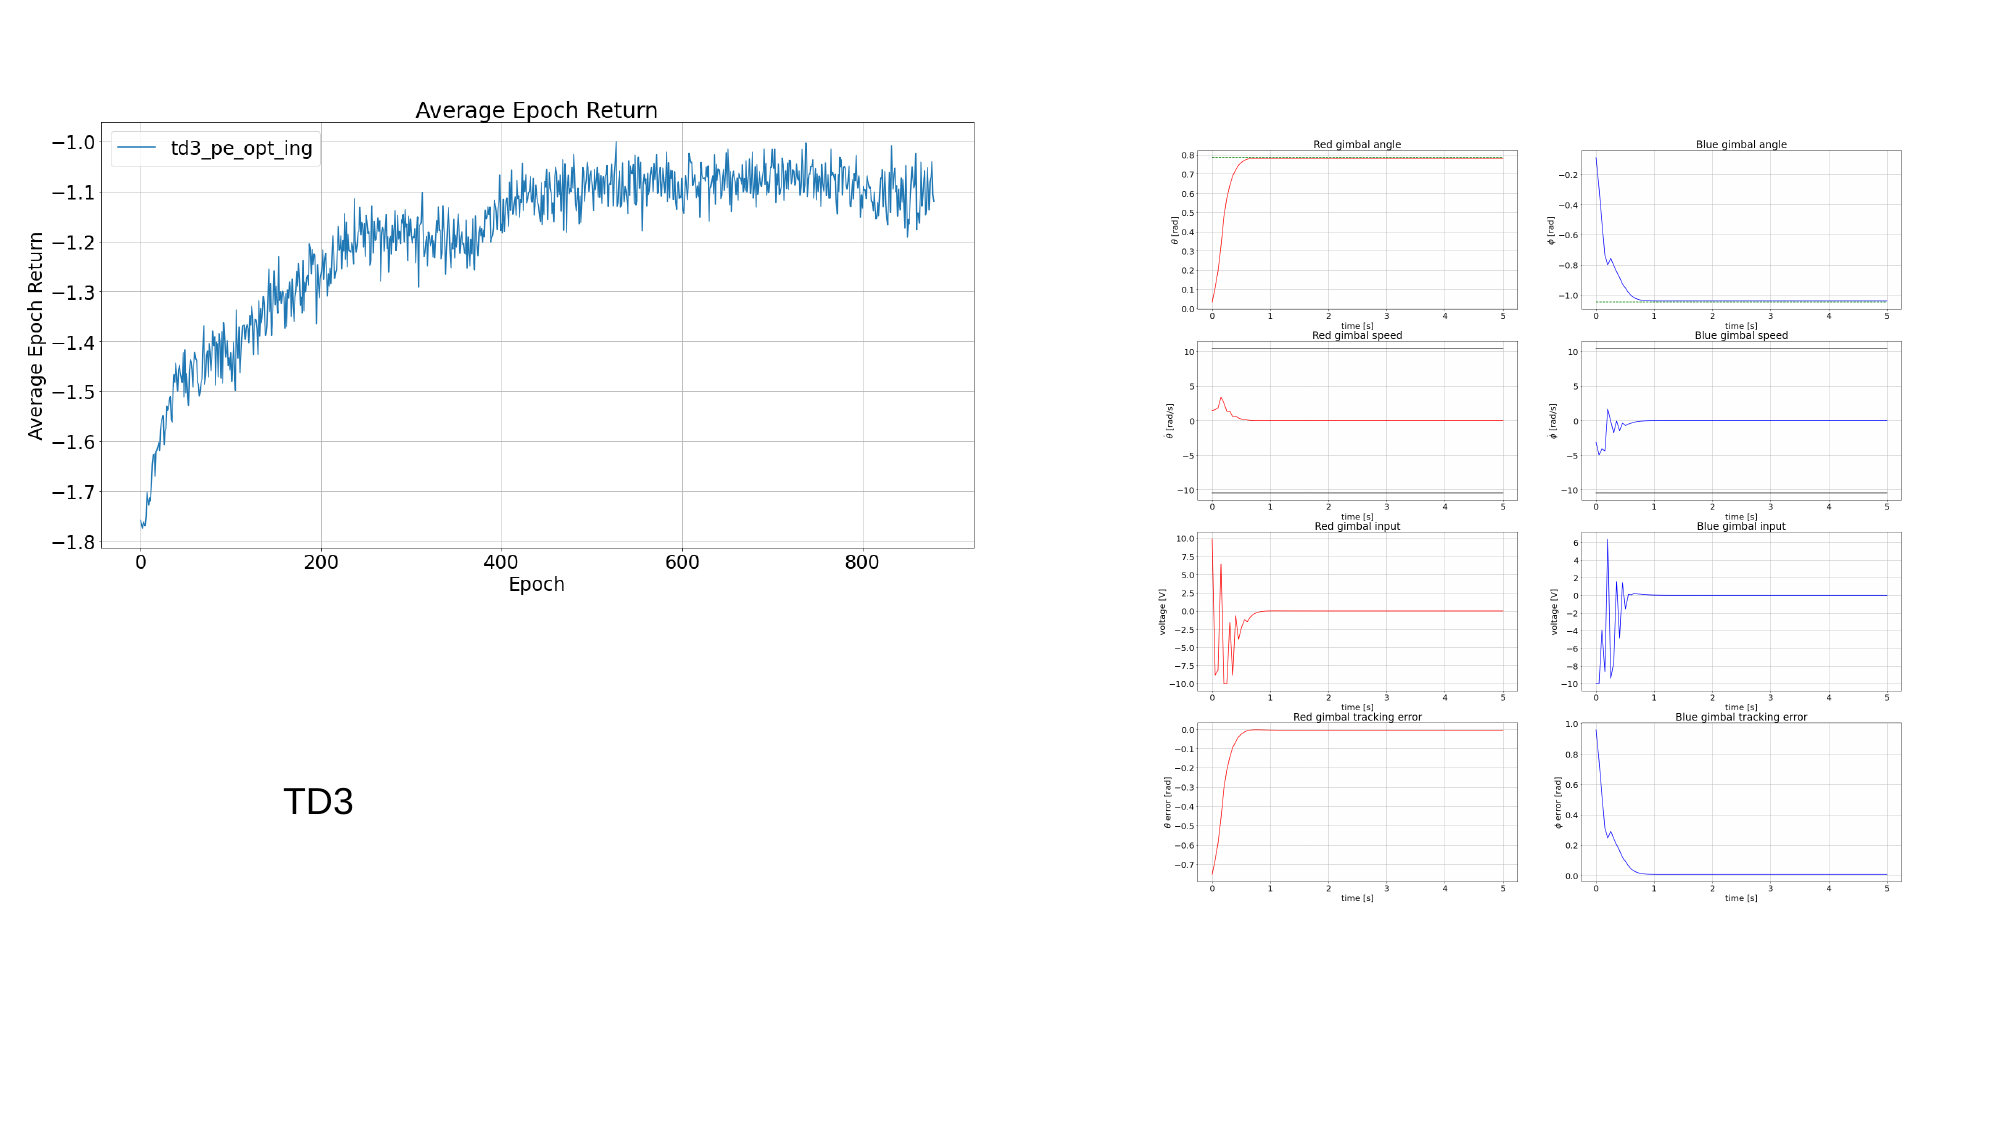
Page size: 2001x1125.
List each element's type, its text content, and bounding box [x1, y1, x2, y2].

picture [1156, 137, 1904, 905]
text_box TD3 [268, 769, 493, 830]
picture [22, 95, 978, 599]
